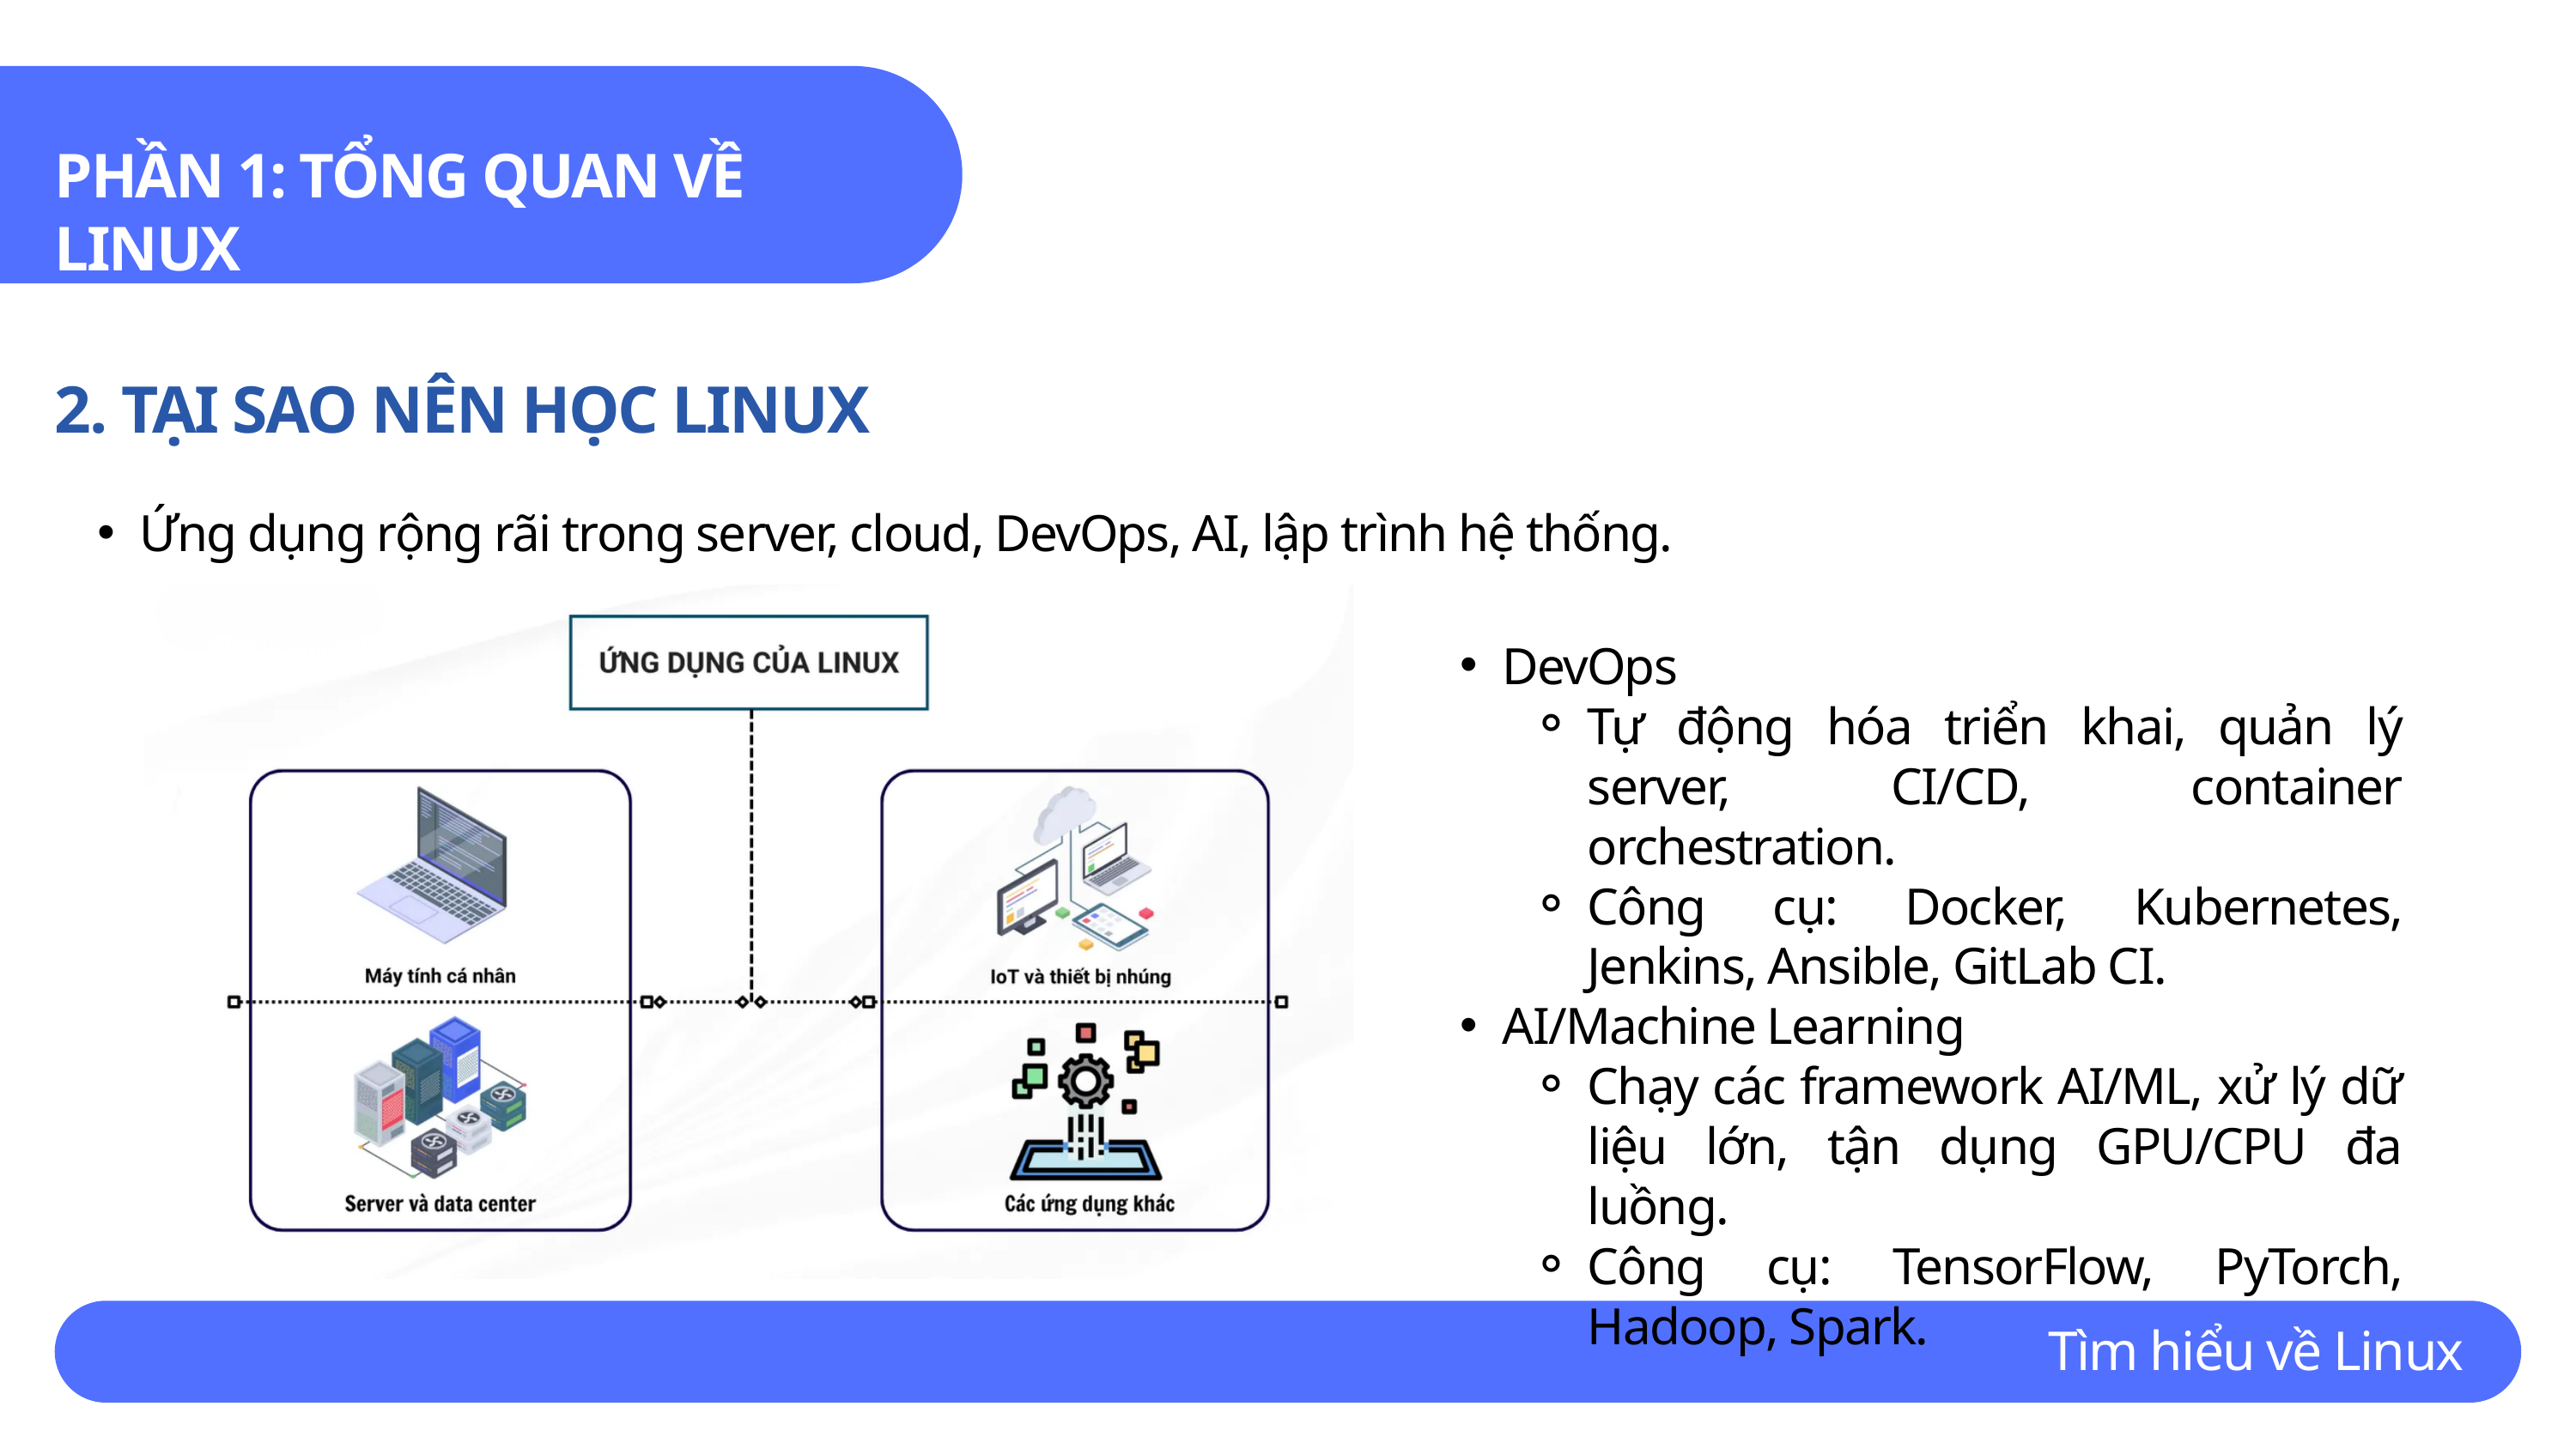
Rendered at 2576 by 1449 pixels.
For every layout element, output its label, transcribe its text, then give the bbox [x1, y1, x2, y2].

text_box Ứng dụng rộng rãi trong server, cloud, DevOps, AI, lập trình hệ thống. [54, 501, 1910, 562]
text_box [0, 65, 963, 284]
text_box DevOps Tự động hóa triển khai, quản lý server, CI/CD, container orchestration. Công cụ: Docker, Kubernetes, Jenkins, Ansible, GitLab CI. AI/Machine Learning Chạy các framework AI/ML, xử lý dữ liệu lớn, tận dụng GPU/CPU đa luồng. Công cụ: TensorFlow, PyTorch, Hadoop, Spark. [1417, 634, 2402, 1300]
text_box 2. TẠI SAO NÊN HỌC LINUX [54, 368, 1062, 446]
text_box [144, 585, 1354, 1279]
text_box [54, 1300, 2522, 1404]
